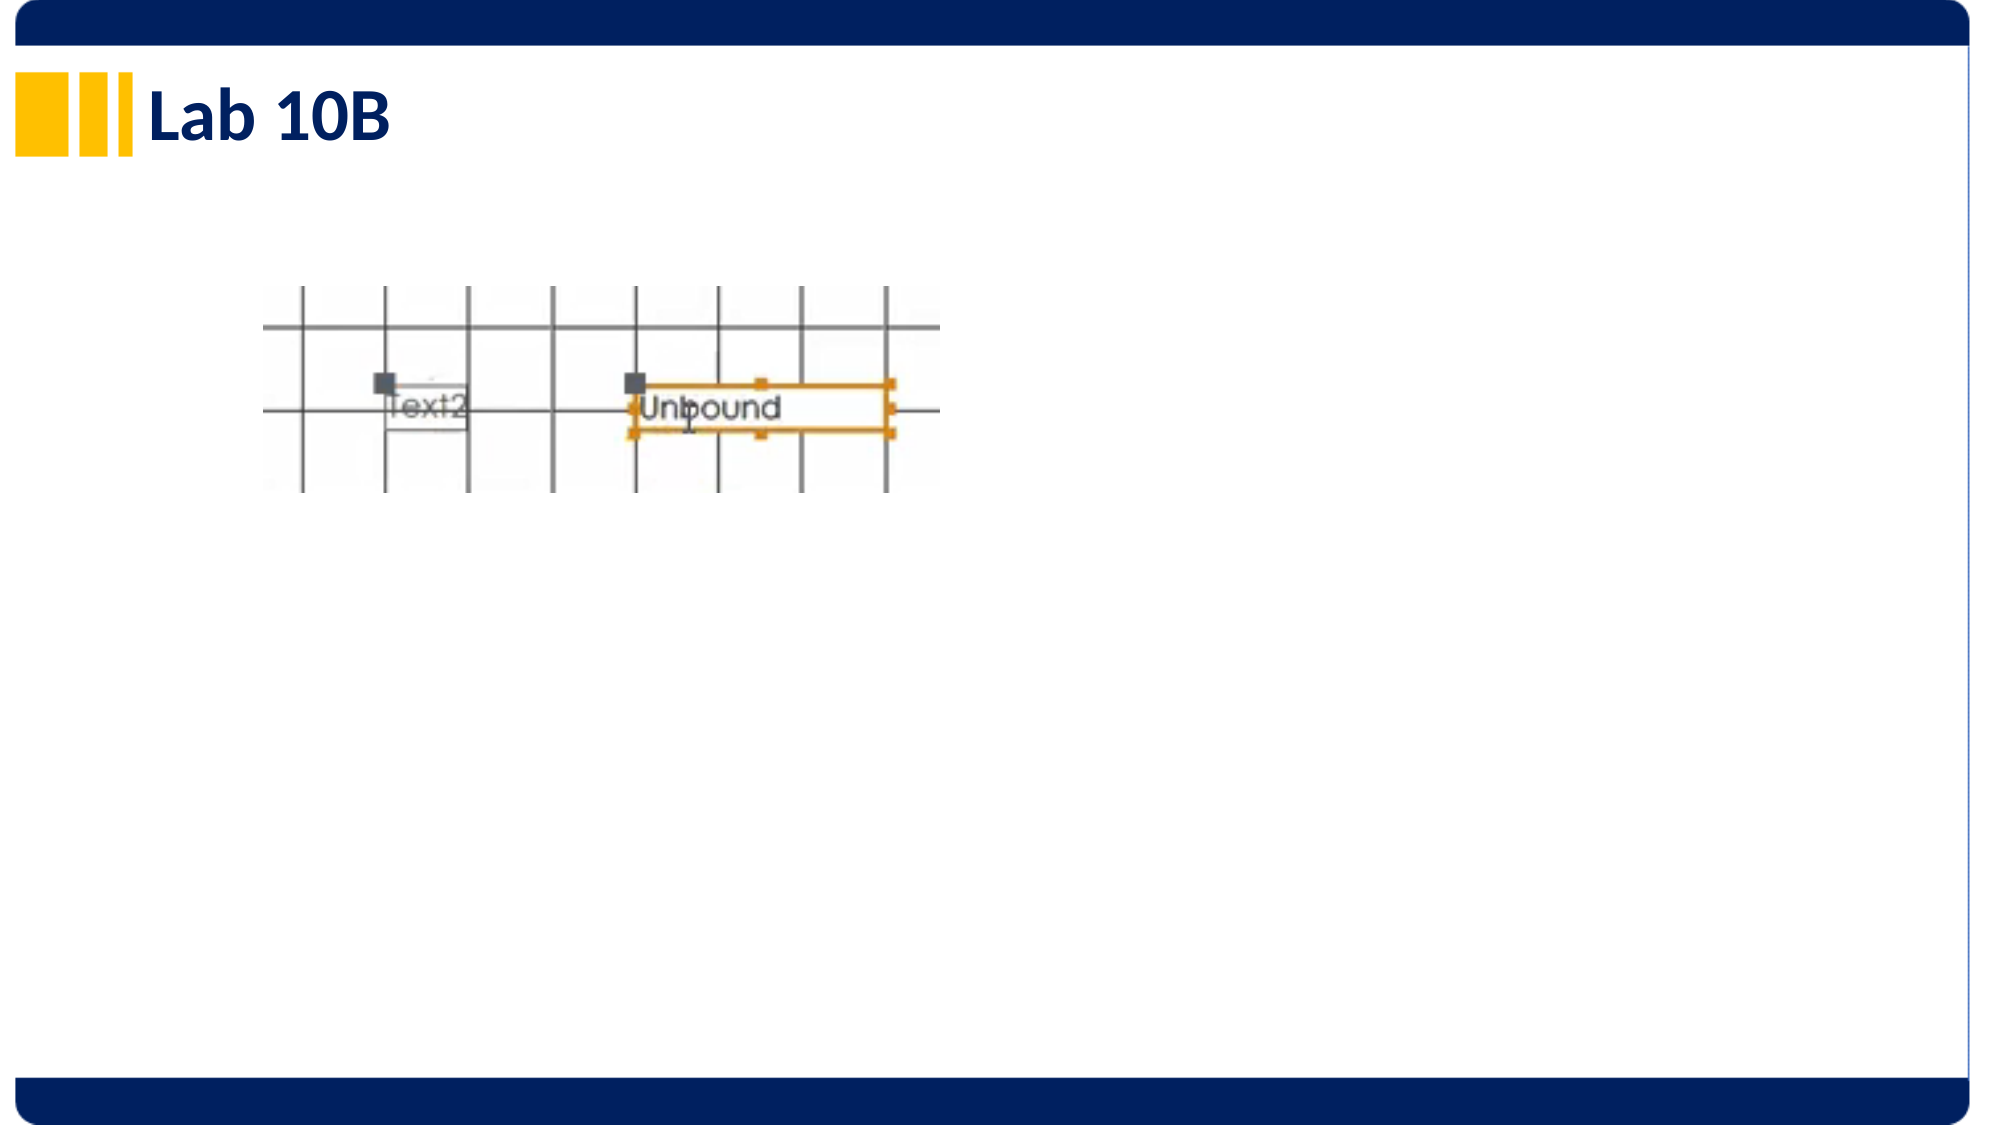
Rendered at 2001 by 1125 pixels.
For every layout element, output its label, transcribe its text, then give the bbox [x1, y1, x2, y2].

picture [0, 0, 2001, 1125]
text_box Lab 10B [133, 60, 458, 172]
